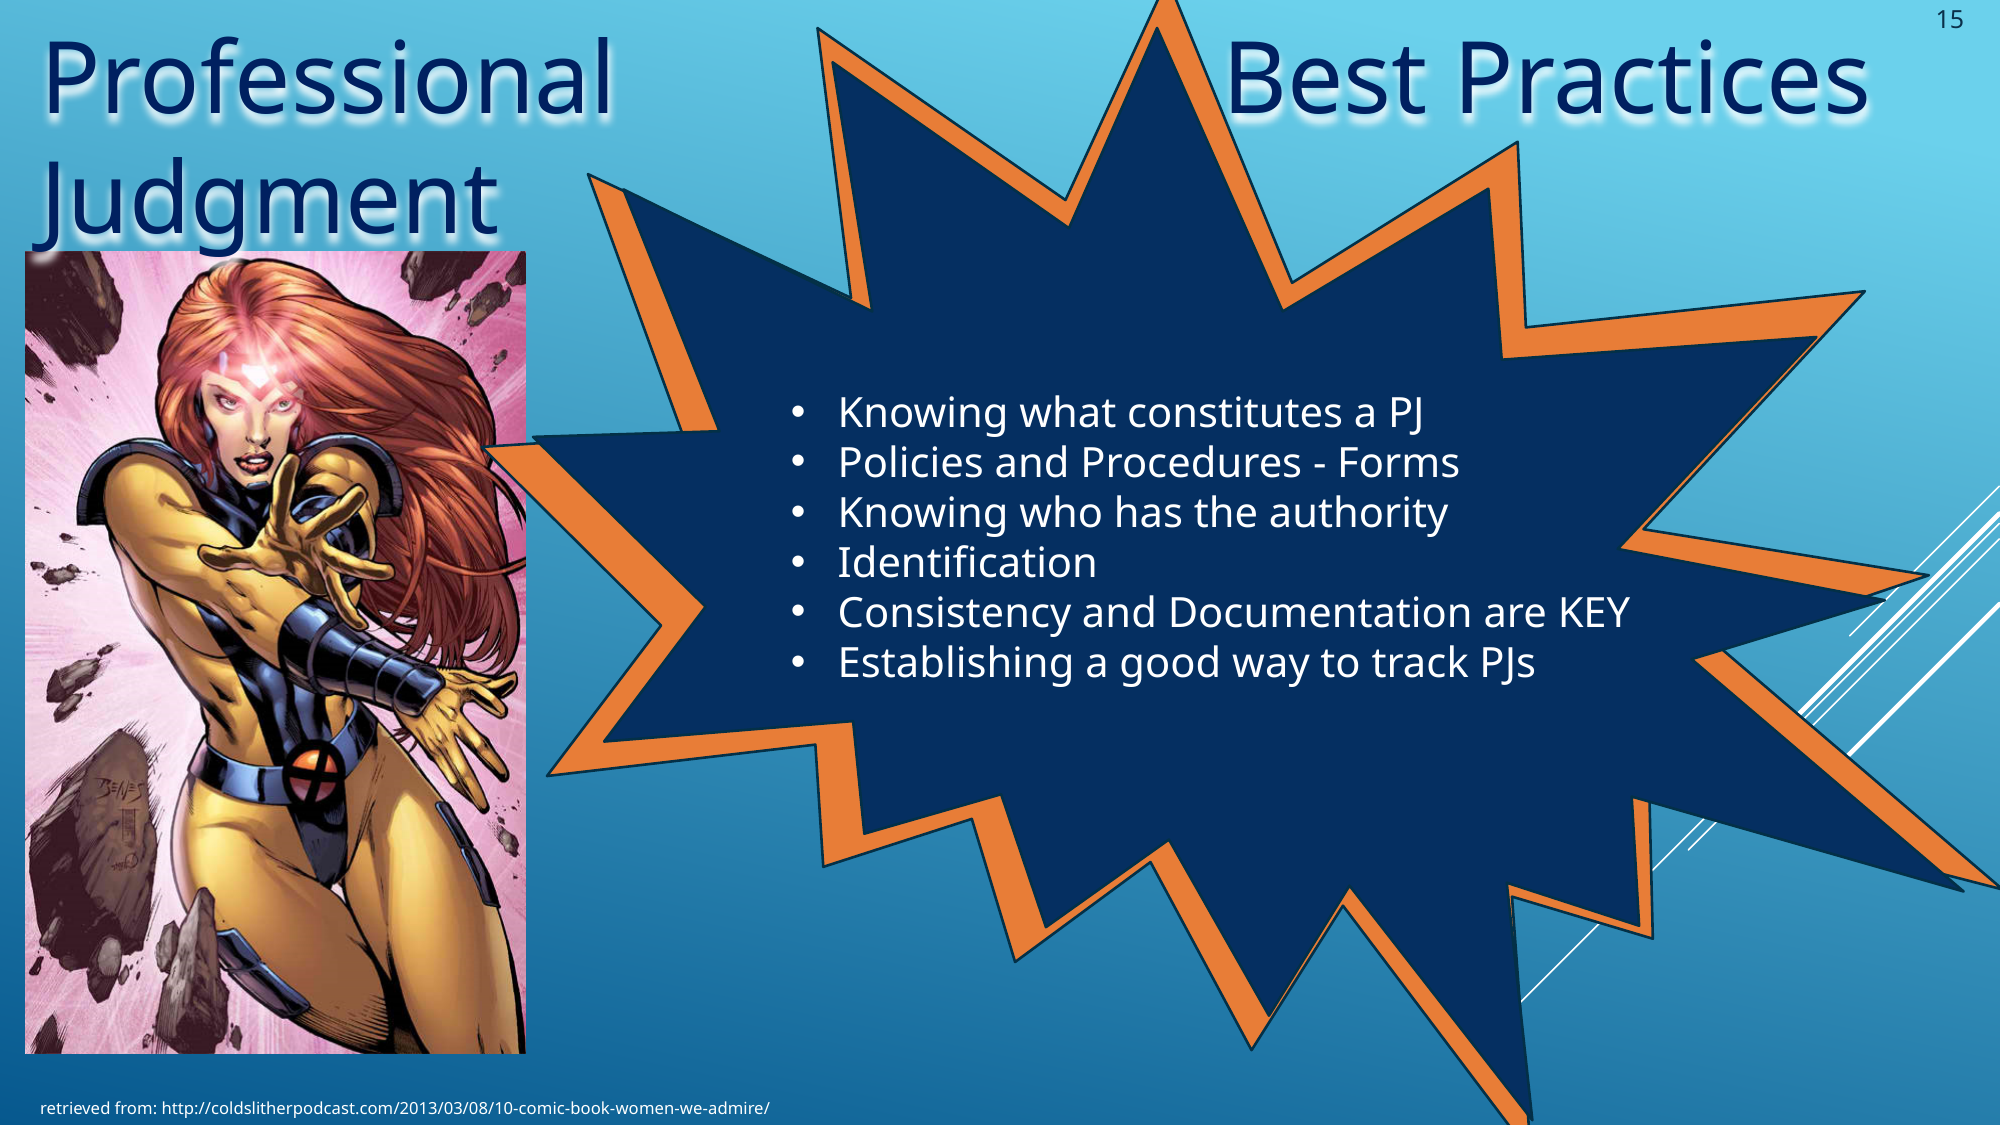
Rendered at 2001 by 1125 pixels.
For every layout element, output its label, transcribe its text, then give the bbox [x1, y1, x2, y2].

text_box Best Practices [1207, 5, 2000, 186]
slide_number 15 [1791, 0, 1980, 46]
text_box [1237, 202, 1461, 308]
picture [25, 251, 527, 1055]
picture [488, 446, 527, 488]
text_box retrieved from: http://coldslitherpodcast.com/2013/03/08/10-comic-book-women-we-admire/ [25, 1090, 858, 1125]
text_box [1690, 535, 1931, 596]
text_box [853, 561, 1965, 1122]
text_box [810, 212, 870, 308]
text_box [624, 278, 716, 431]
text_box [531, 26, 1818, 743]
text_box [1491, 202, 1867, 482]
text_box Knowing what constitutes a PJ Policies and Procedures - Forms Knowing who has the authority Identification Consistency and Documentation are KEY Establishing a good way to track PJs [776, 378, 1690, 739]
text_box Professional Judgment [25, 5, 845, 261]
text_box [854, 0, 1201, 225]
text_box [527, 442, 1531, 1125]
text_box [1509, 799, 1655, 984]
text_box [1696, 651, 2000, 891]
